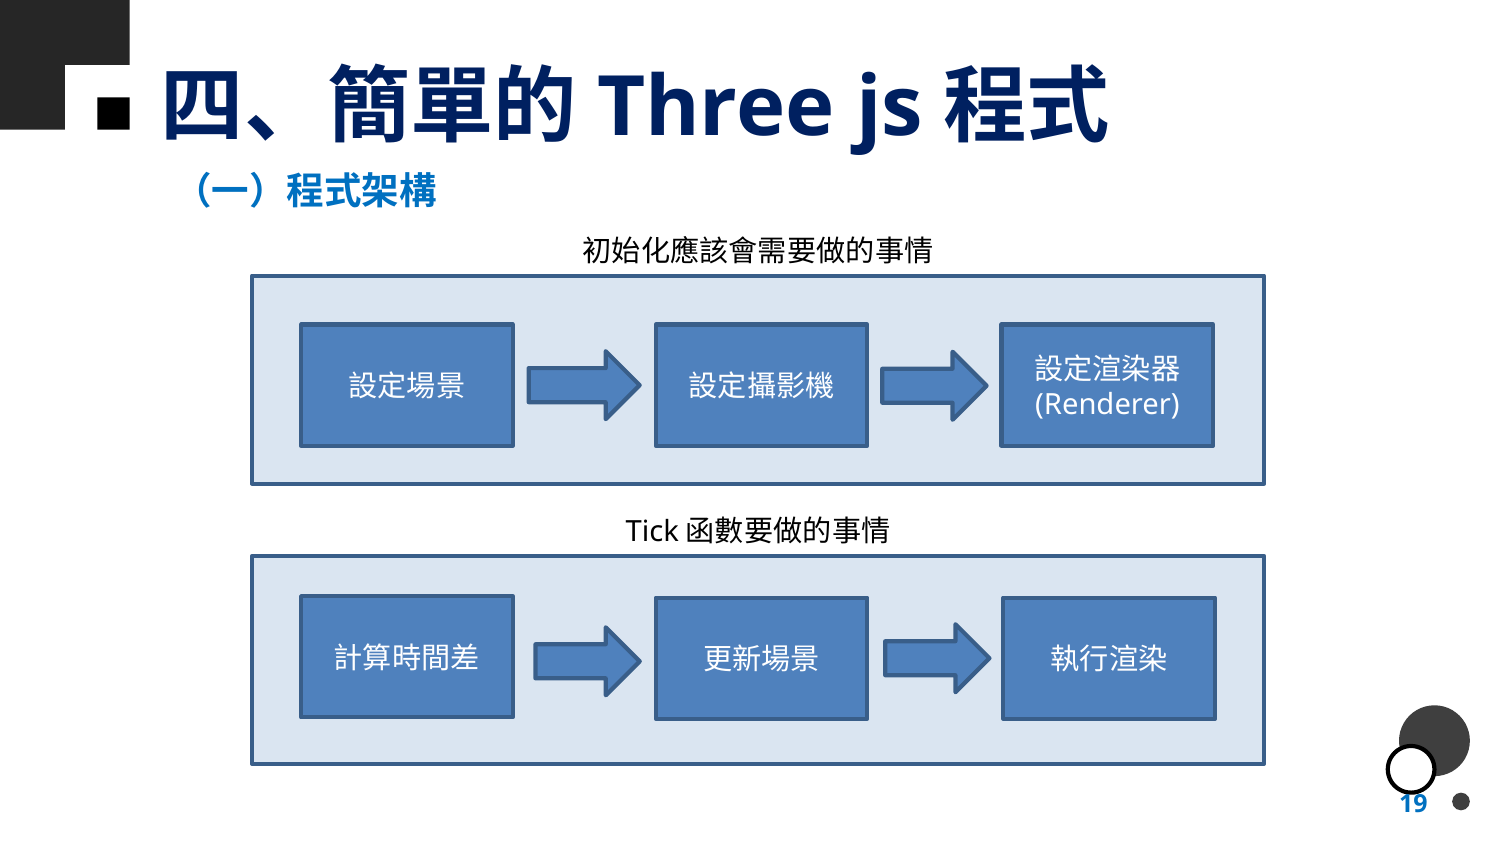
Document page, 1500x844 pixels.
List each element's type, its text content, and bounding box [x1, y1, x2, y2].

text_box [0, 0, 130, 130]
text_box （一）程式架構 [159, 153, 692, 225]
title 四、簡單的Three js程式 [145, 32, 1500, 173]
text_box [251, 224, 1265, 765]
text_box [1387, 705, 1471, 811]
slide_number 19 [1092, 782, 1443, 827]
